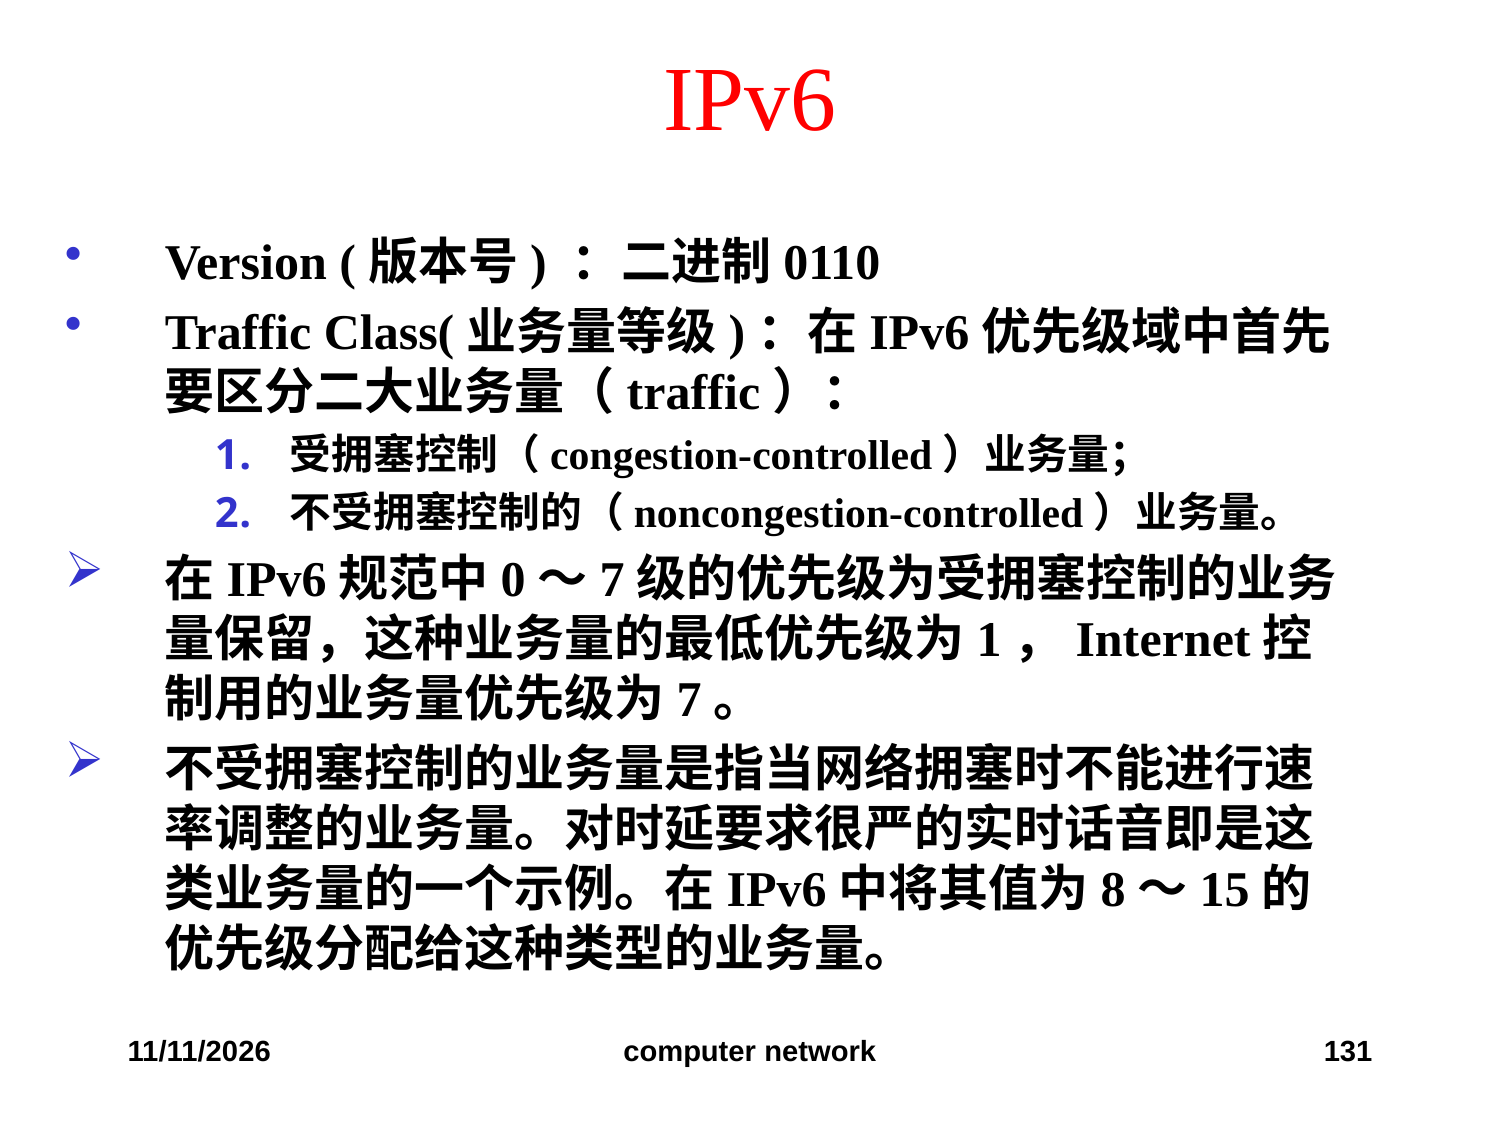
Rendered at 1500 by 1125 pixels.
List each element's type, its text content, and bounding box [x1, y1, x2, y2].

text_box Version (版本号) ：二进制0110 Traffic Class(业务量等级)：在IPv6优先级域中首先要区分二大业务量（traffic）： 受拥塞控制（congestion-controlled）业务量； 不受拥塞控制的（noncongestion-controlled）业务量。 在IPv6规范中0～7级的优先级为受拥塞控制的业务量保留，这种业务量的最低优先级为1，Internet控制用的业务量优先级为7。 不受拥塞控制的业务量是指当网络拥塞时不能进行速率调整的业务量。对时延要求很严的实时话音即是这类业务量的一个示例。在IPv6中将其值为8～15的优先级分配给这种类型的业务量。 [49, 222, 1370, 980]
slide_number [112, 1025, 425, 1100]
slide_number 131 [1074, 1025, 1388, 1100]
footer computer network [512, 1025, 988, 1100]
title IPv6 [0, 0, 1500, 188]
